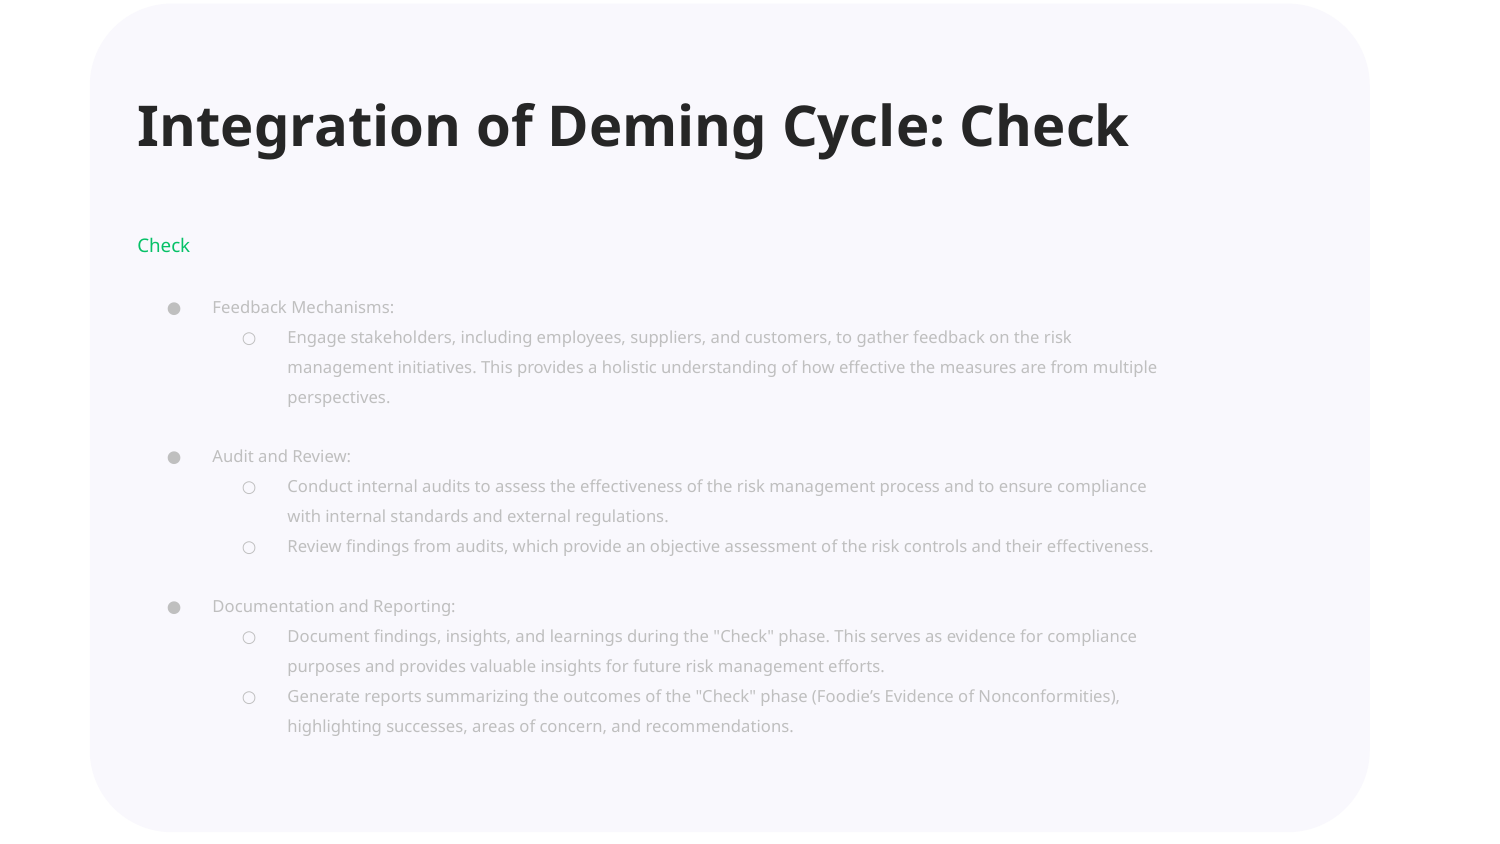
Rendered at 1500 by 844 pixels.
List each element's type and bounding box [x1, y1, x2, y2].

text_box [89, 3, 1370, 817]
text_box [129, 85, 1370, 844]
